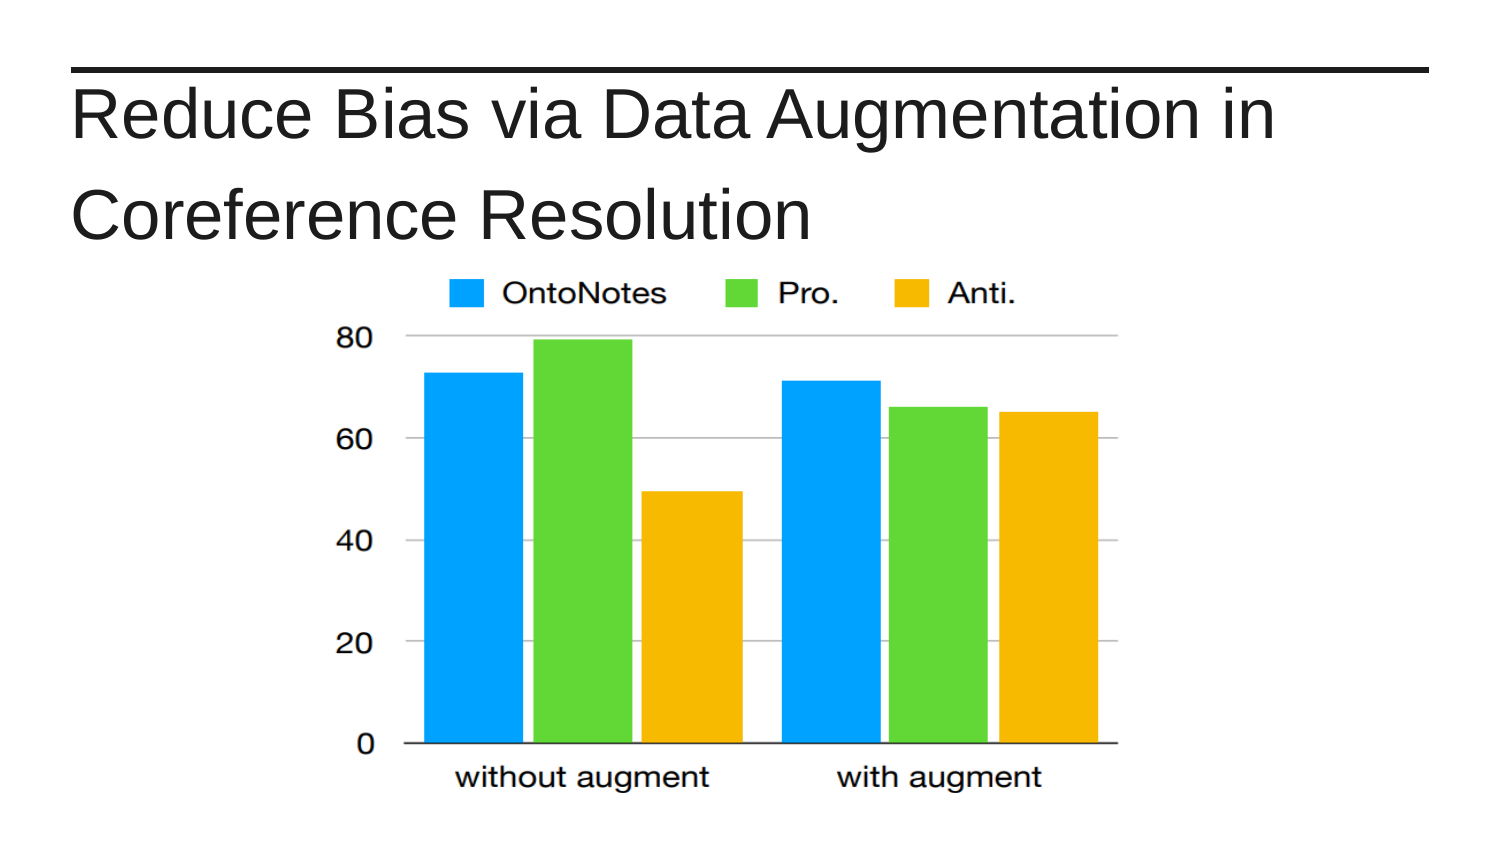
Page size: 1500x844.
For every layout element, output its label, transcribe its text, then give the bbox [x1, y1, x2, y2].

list Reduce Bias via Data Augmentation in Coreference Resolution [70, 67, 1430, 183]
picture [314, 262, 1150, 802]
